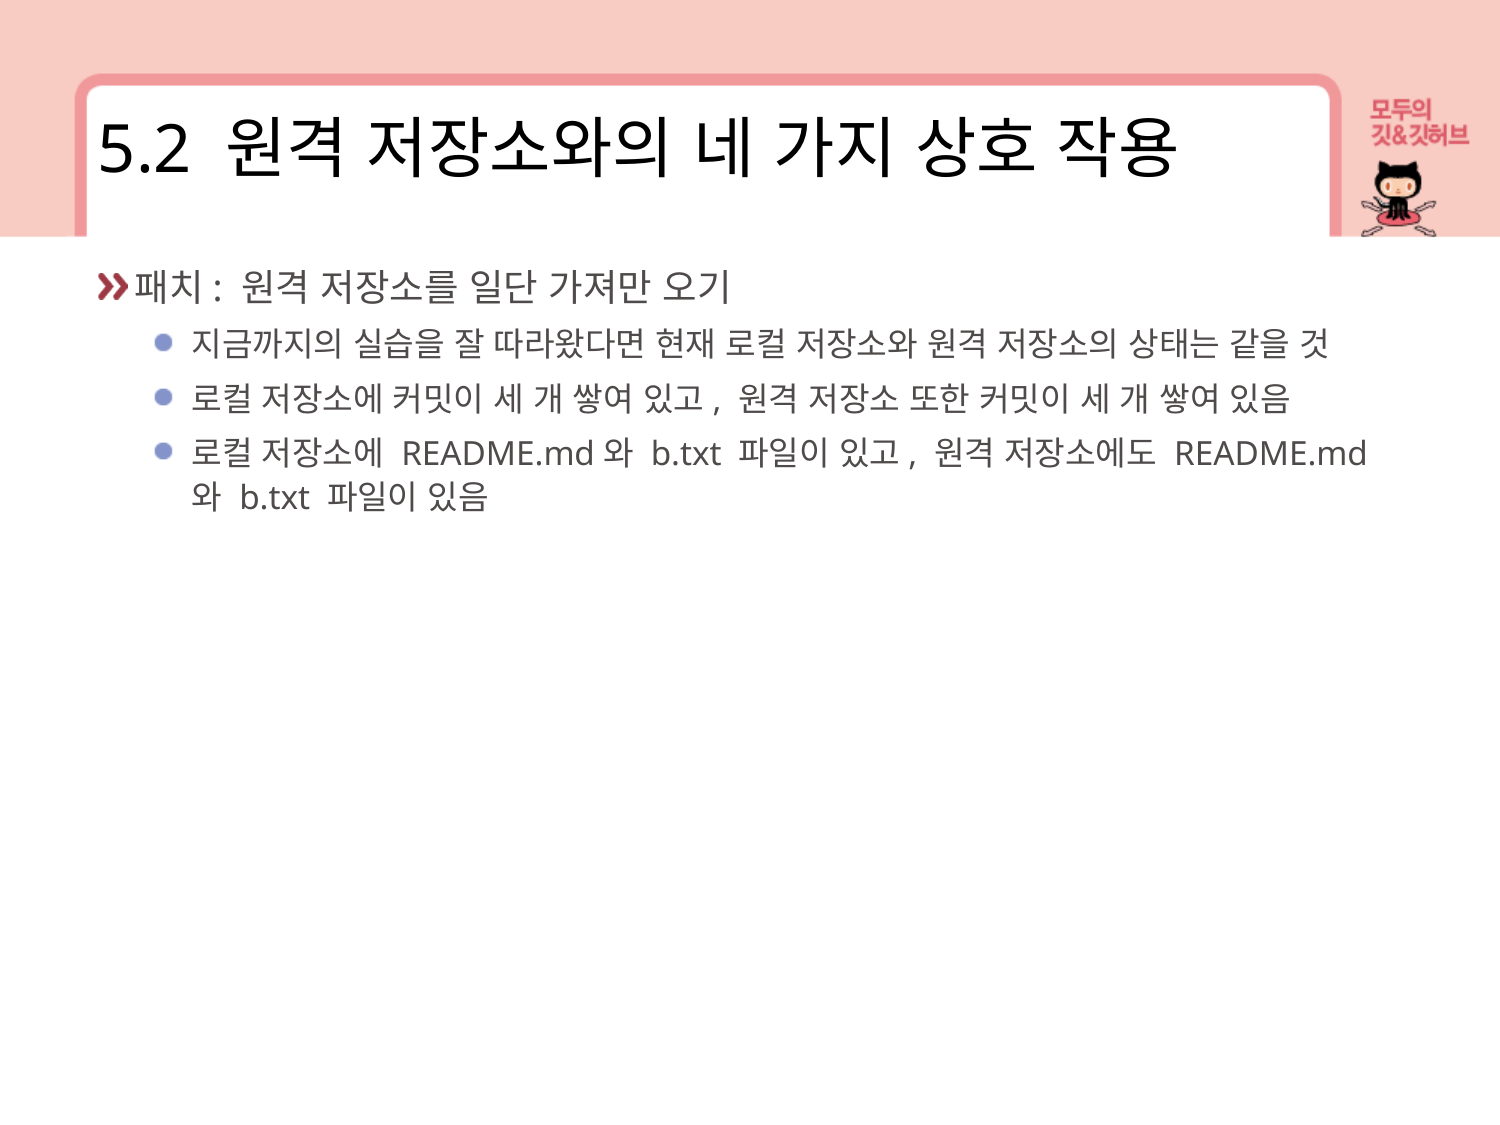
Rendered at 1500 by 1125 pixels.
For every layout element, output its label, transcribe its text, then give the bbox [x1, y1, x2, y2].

text_box 패치: 원격 저장소를 일단 가져만 오기 지금까지의 실습을 잘 따라왔다면 현재 로컬 저장소와 원격 저장소의 상태는 같을 것 로컬 저장소에 커밋이 세 개 쌓여 있고, 원격 저장소 또한 커밋이 세 개 쌓여 있음 로컬 저장소에 README.md와 b.txt 파일이 있고, 원격 저장소에도 README.md와 b.txt 파일이 있음 [82, 252, 1413, 1067]
text_box 5.2 원격 저장소와의 네 가지 상호 작용 [82, 61, 1413, 193]
picture [0, 0, 1500, 1125]
